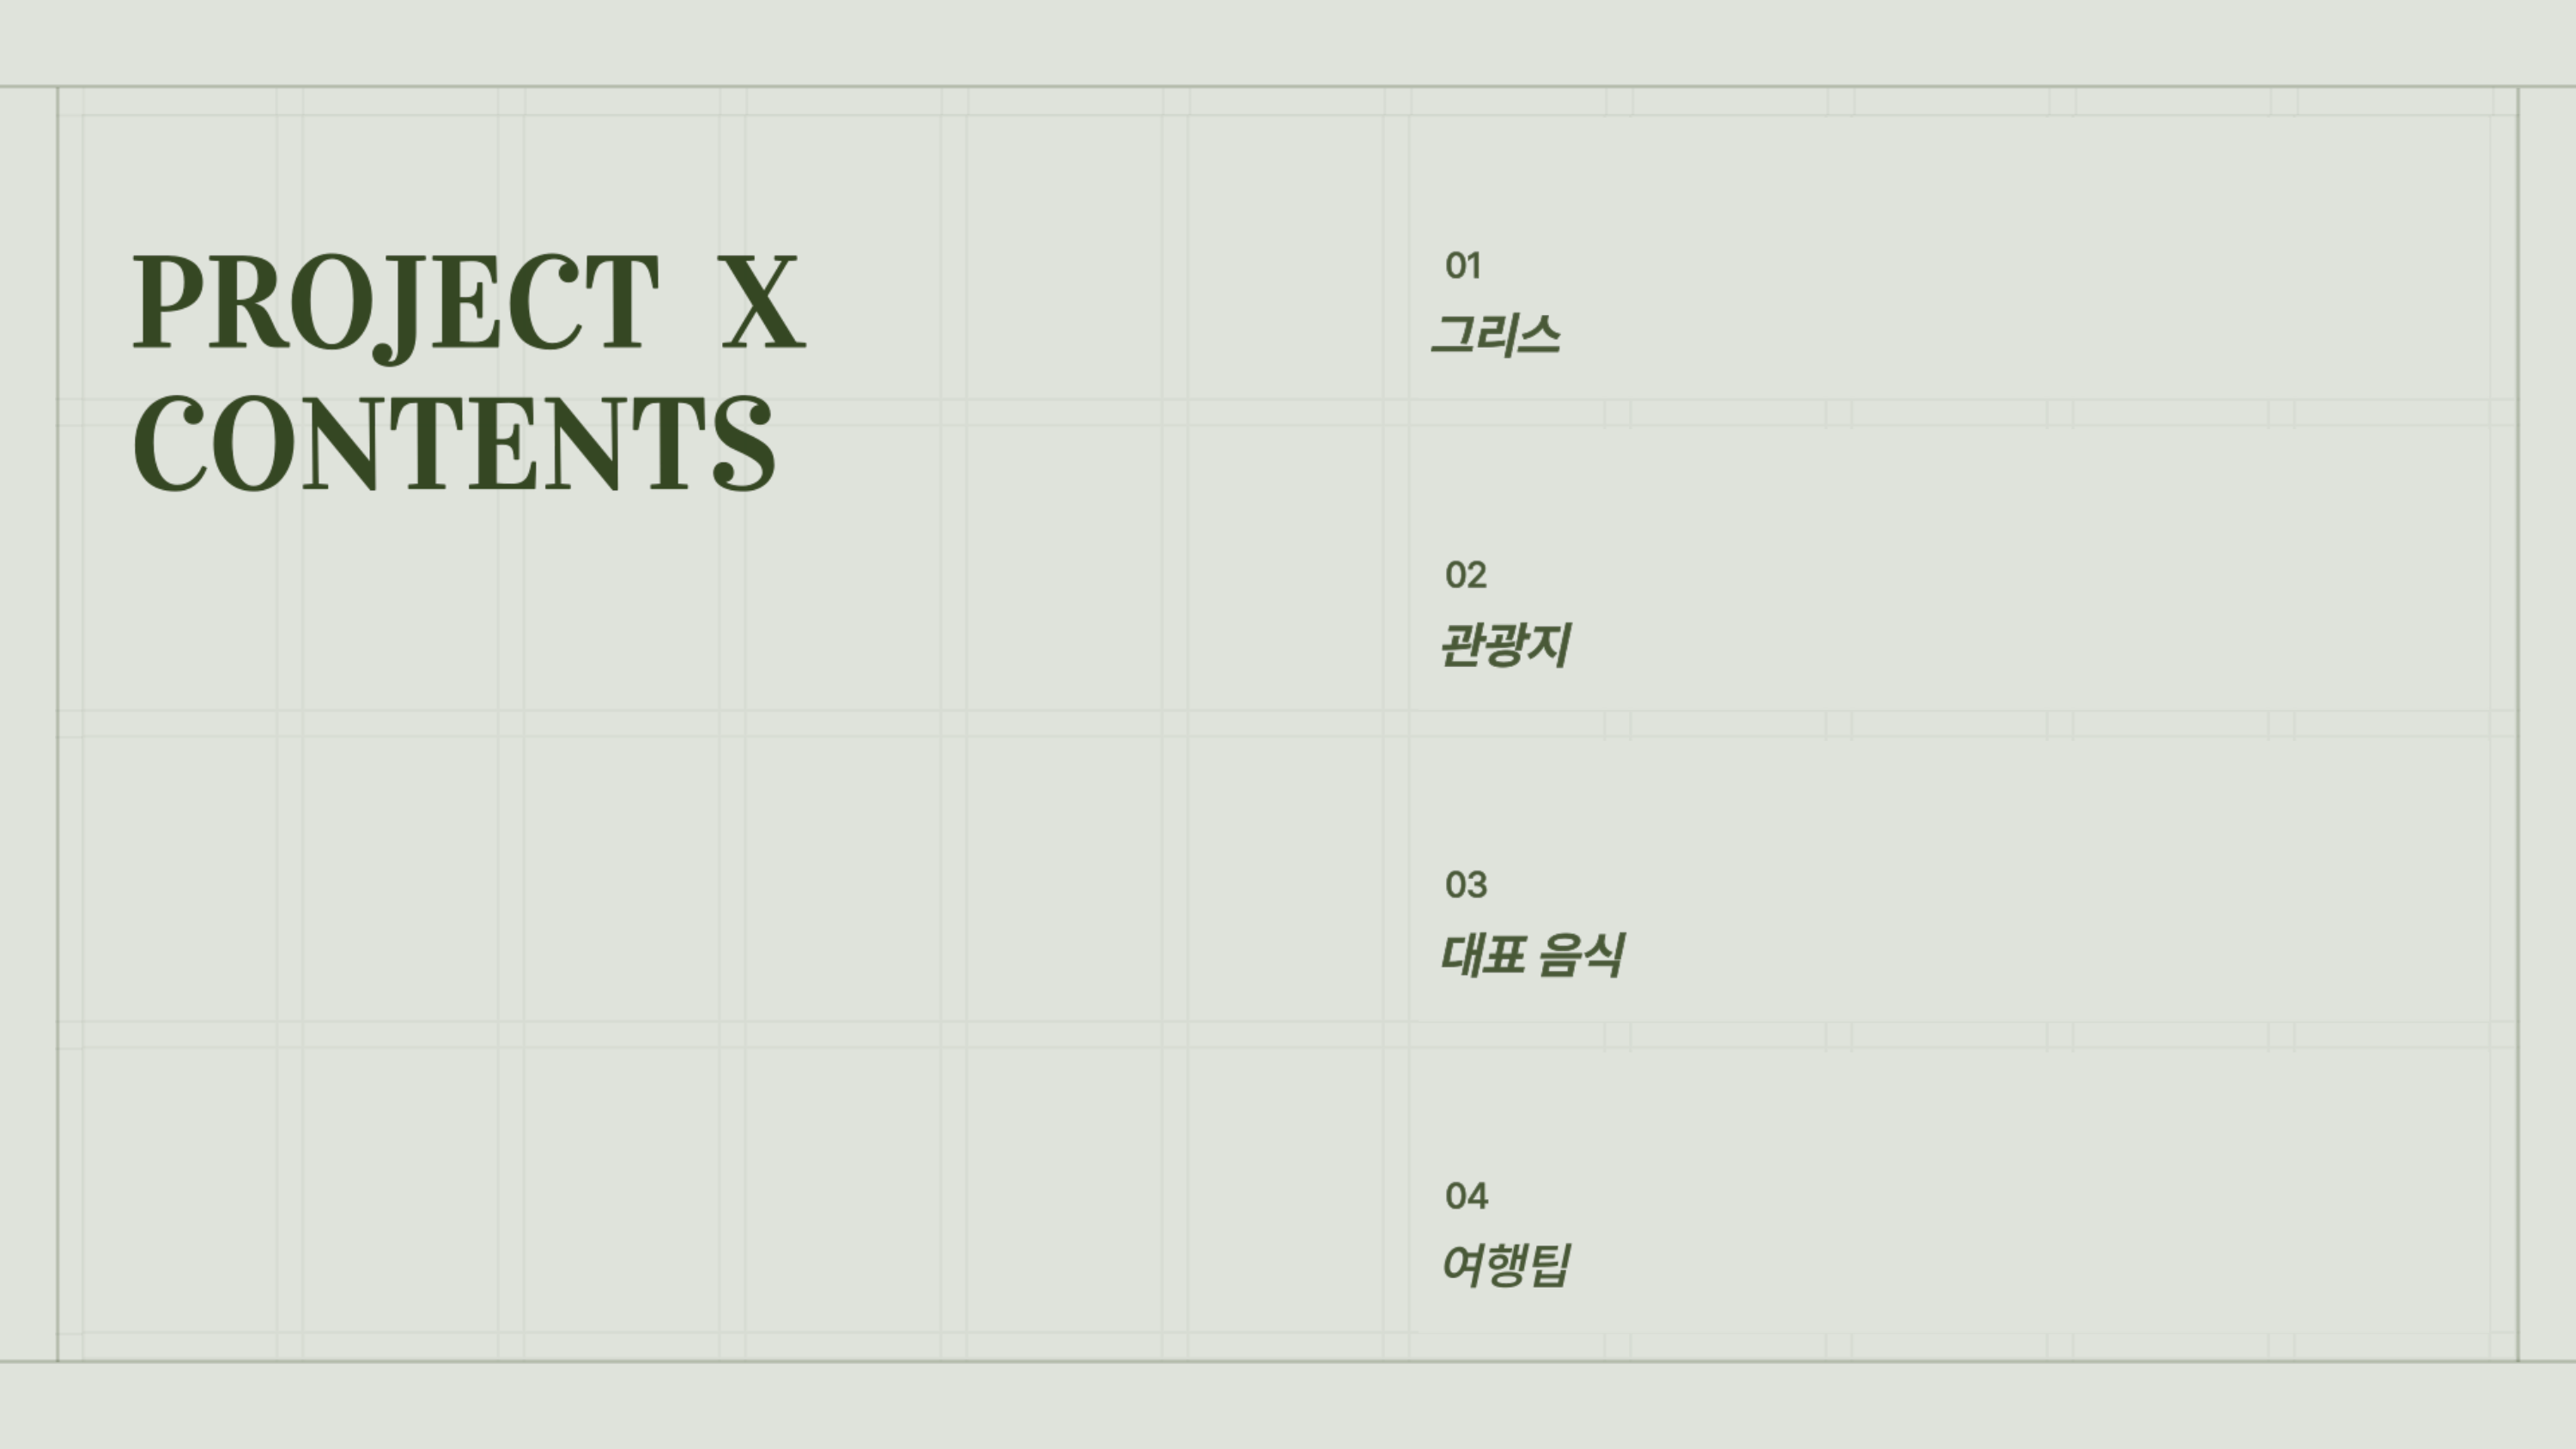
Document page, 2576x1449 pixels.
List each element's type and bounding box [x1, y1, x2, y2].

text_box [0, 80, 2576, 1368]
picture [1430, 546, 1597, 692]
text_box [1419, 118, 2489, 399]
picture [1430, 856, 1653, 1001]
text_box [1419, 741, 2489, 1022]
picture [1422, 236, 1583, 394]
text_box [1419, 429, 2489, 711]
text_box [1419, 1052, 2489, 1333]
picture [79, 163, 961, 646]
picture [1430, 1167, 1597, 1313]
